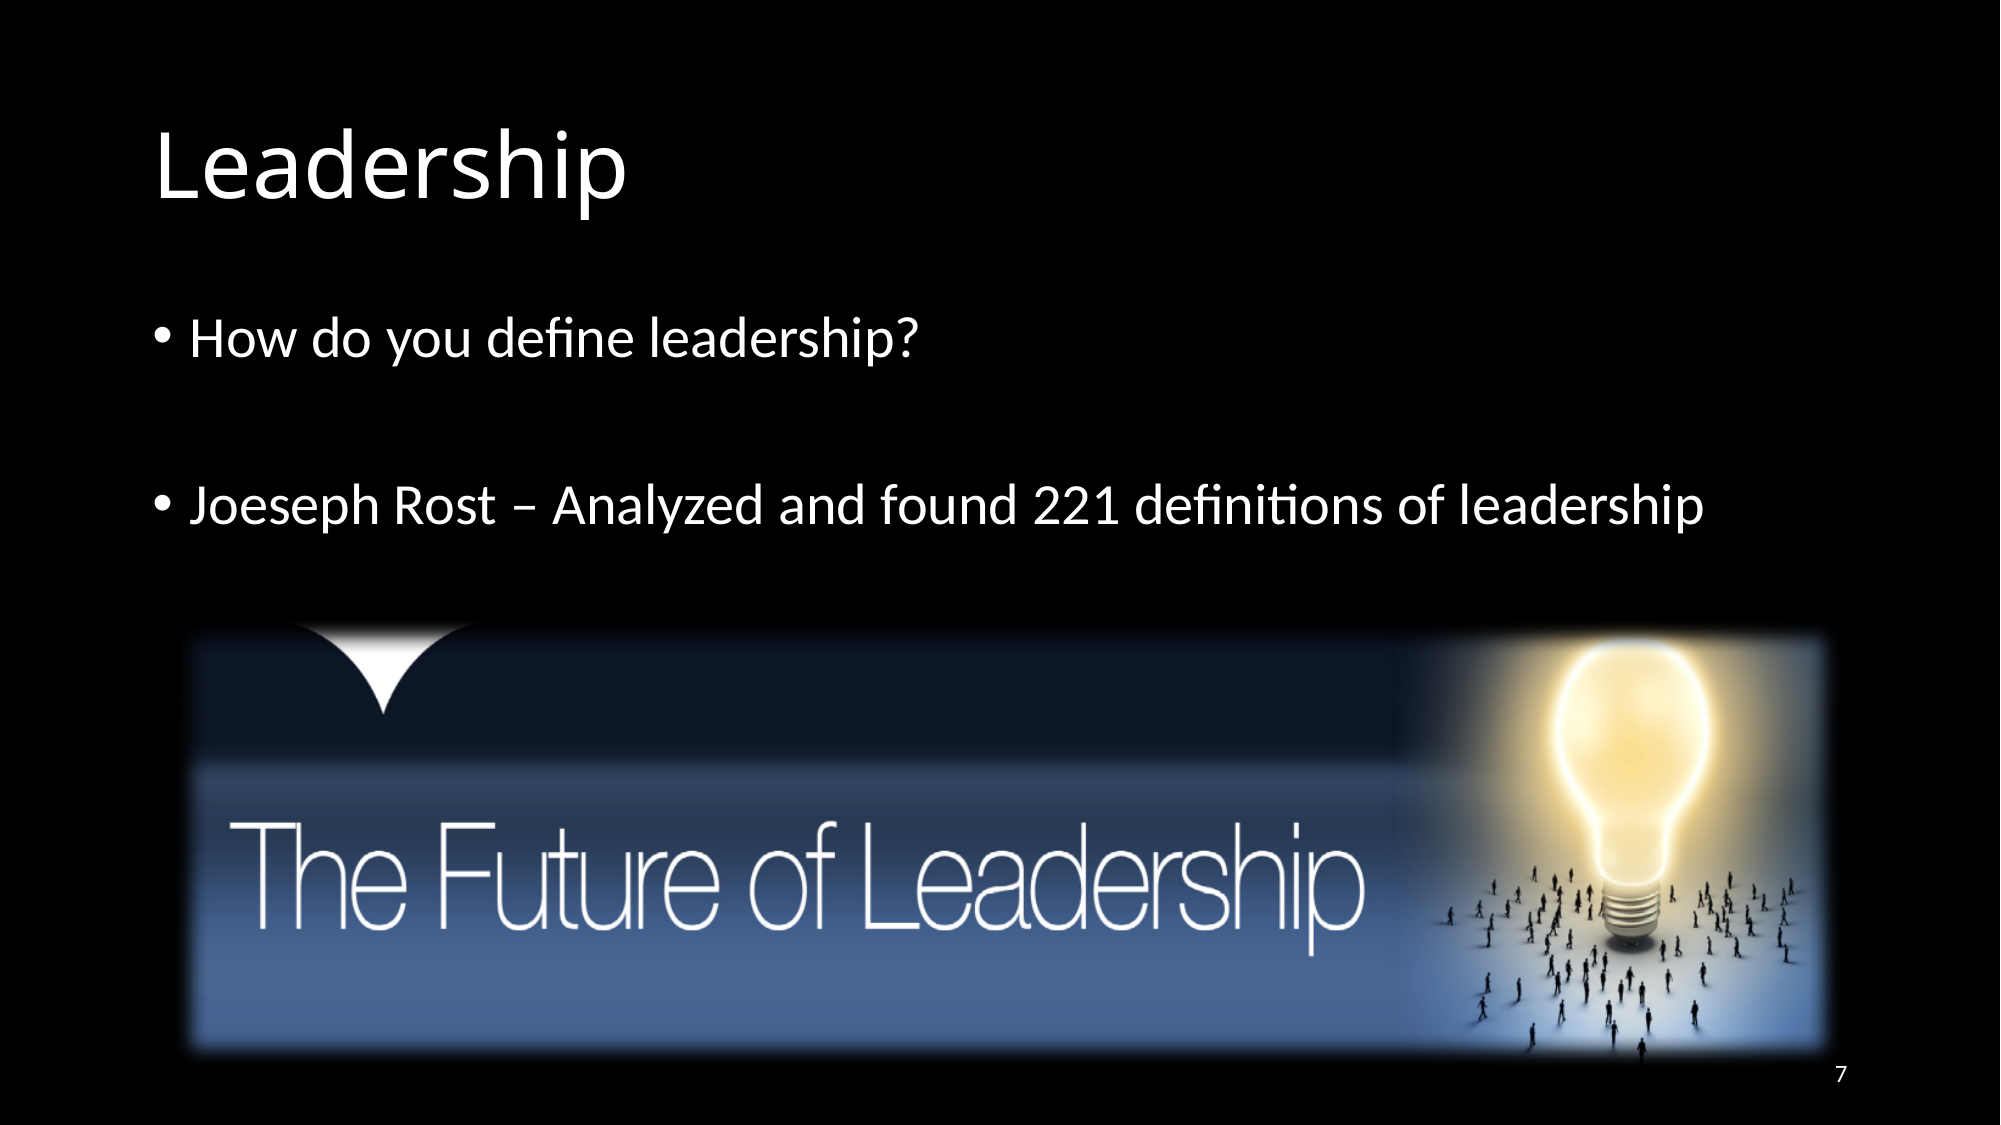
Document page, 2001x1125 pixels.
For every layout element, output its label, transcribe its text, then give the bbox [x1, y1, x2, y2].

list How do you define leadership? Joeseph Rost – Analyzed and found 221 definitions of leadership [137, 299, 1787, 1014]
slide_number 7 [1412, 1042, 1863, 1103]
picture [175, 620, 1841, 1066]
title Leadership [137, 59, 1863, 278]
